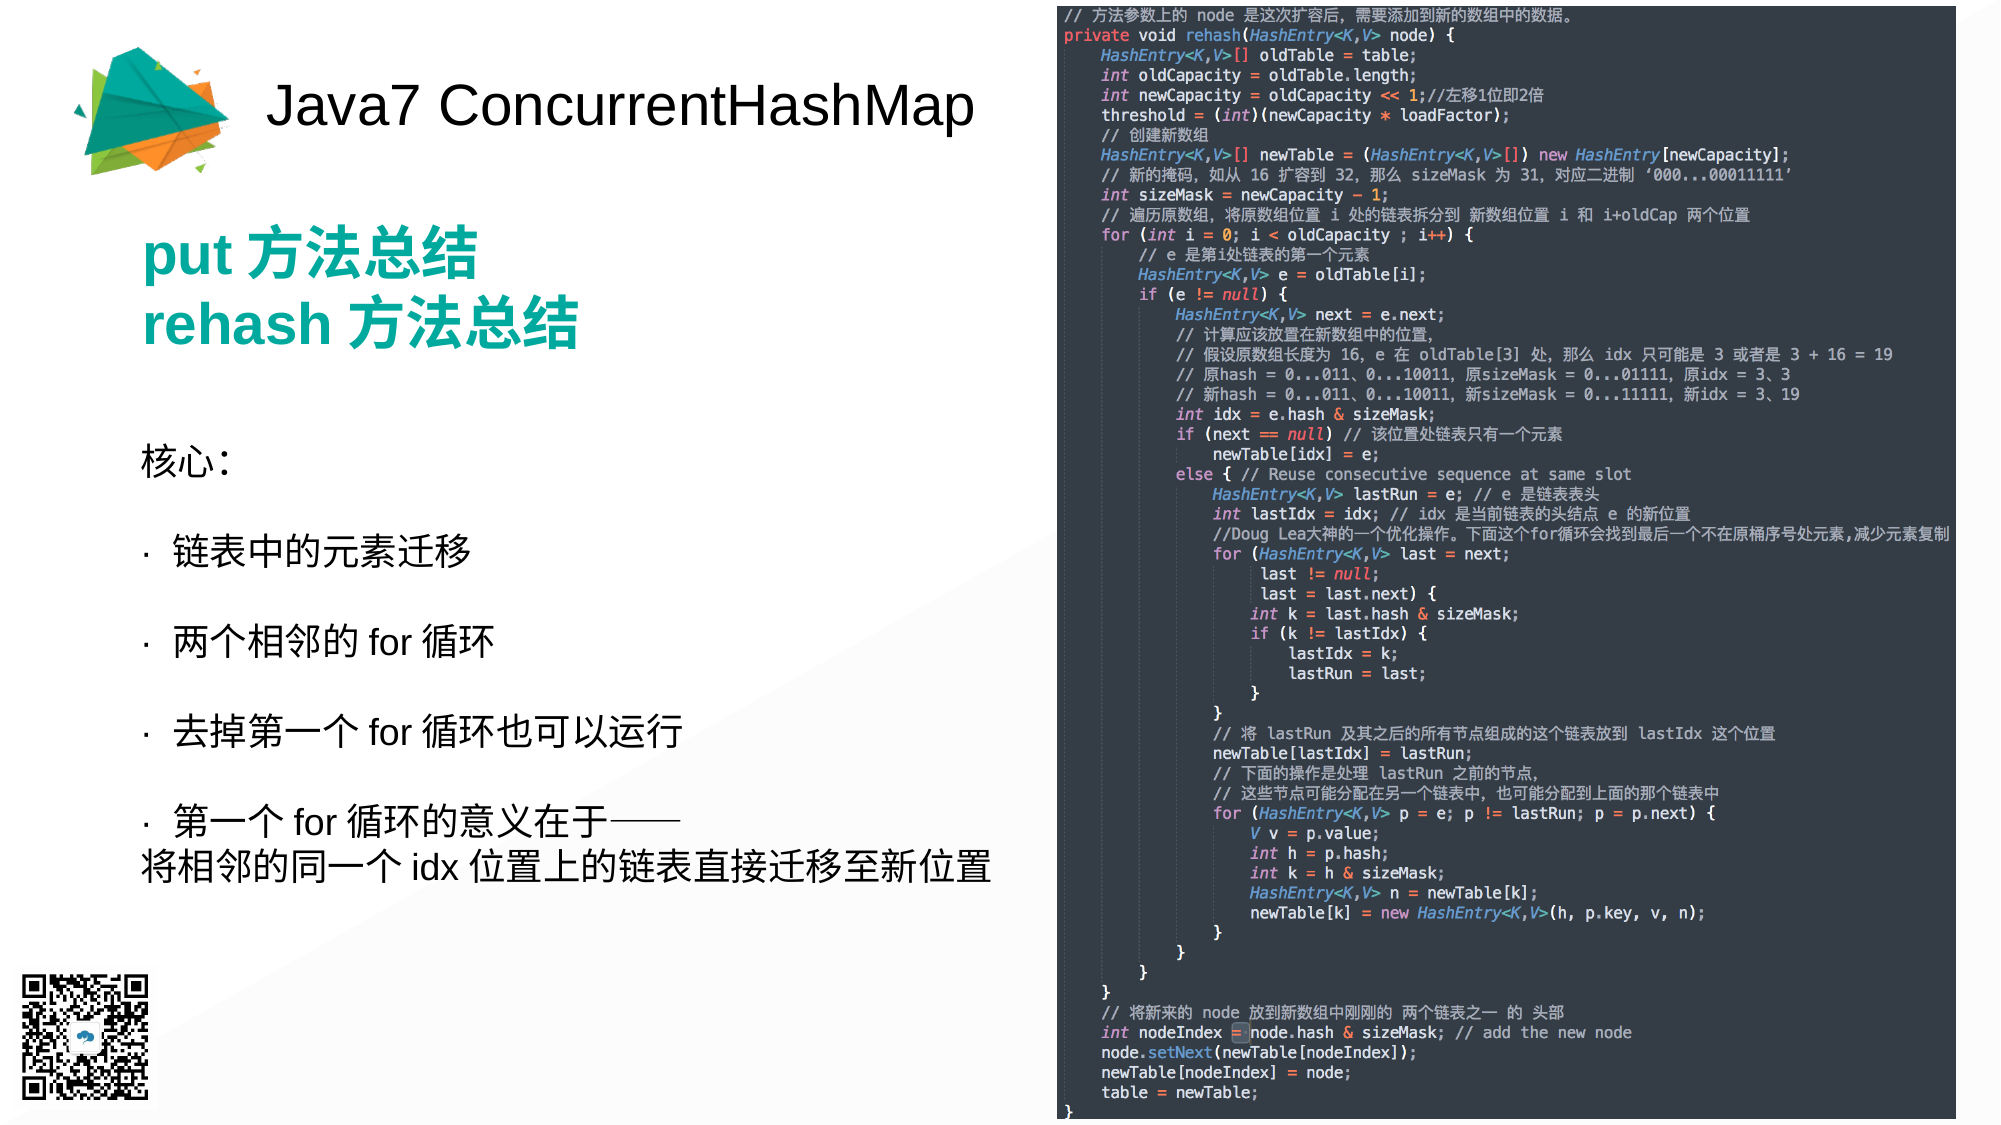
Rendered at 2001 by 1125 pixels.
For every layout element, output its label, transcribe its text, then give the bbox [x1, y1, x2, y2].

text_box 核心： · 链表中的元素迁移 · 两个相邻的for循环 · 去掉第一个for循环也可以运行 · 第一个for循环的意义在于—— 将相邻的同一个idx位置上的链表直接迁移至新位置 [125, 430, 1009, 895]
text_box @云析学院 版权所有 [1956, 26, 1963, 73]
text_box put方法总结 rehash方法总结 [127, 208, 596, 364]
picture [0, 0, 2000, 1125]
text_box Java7 ConcurrentHashMap [251, 59, 1057, 145]
